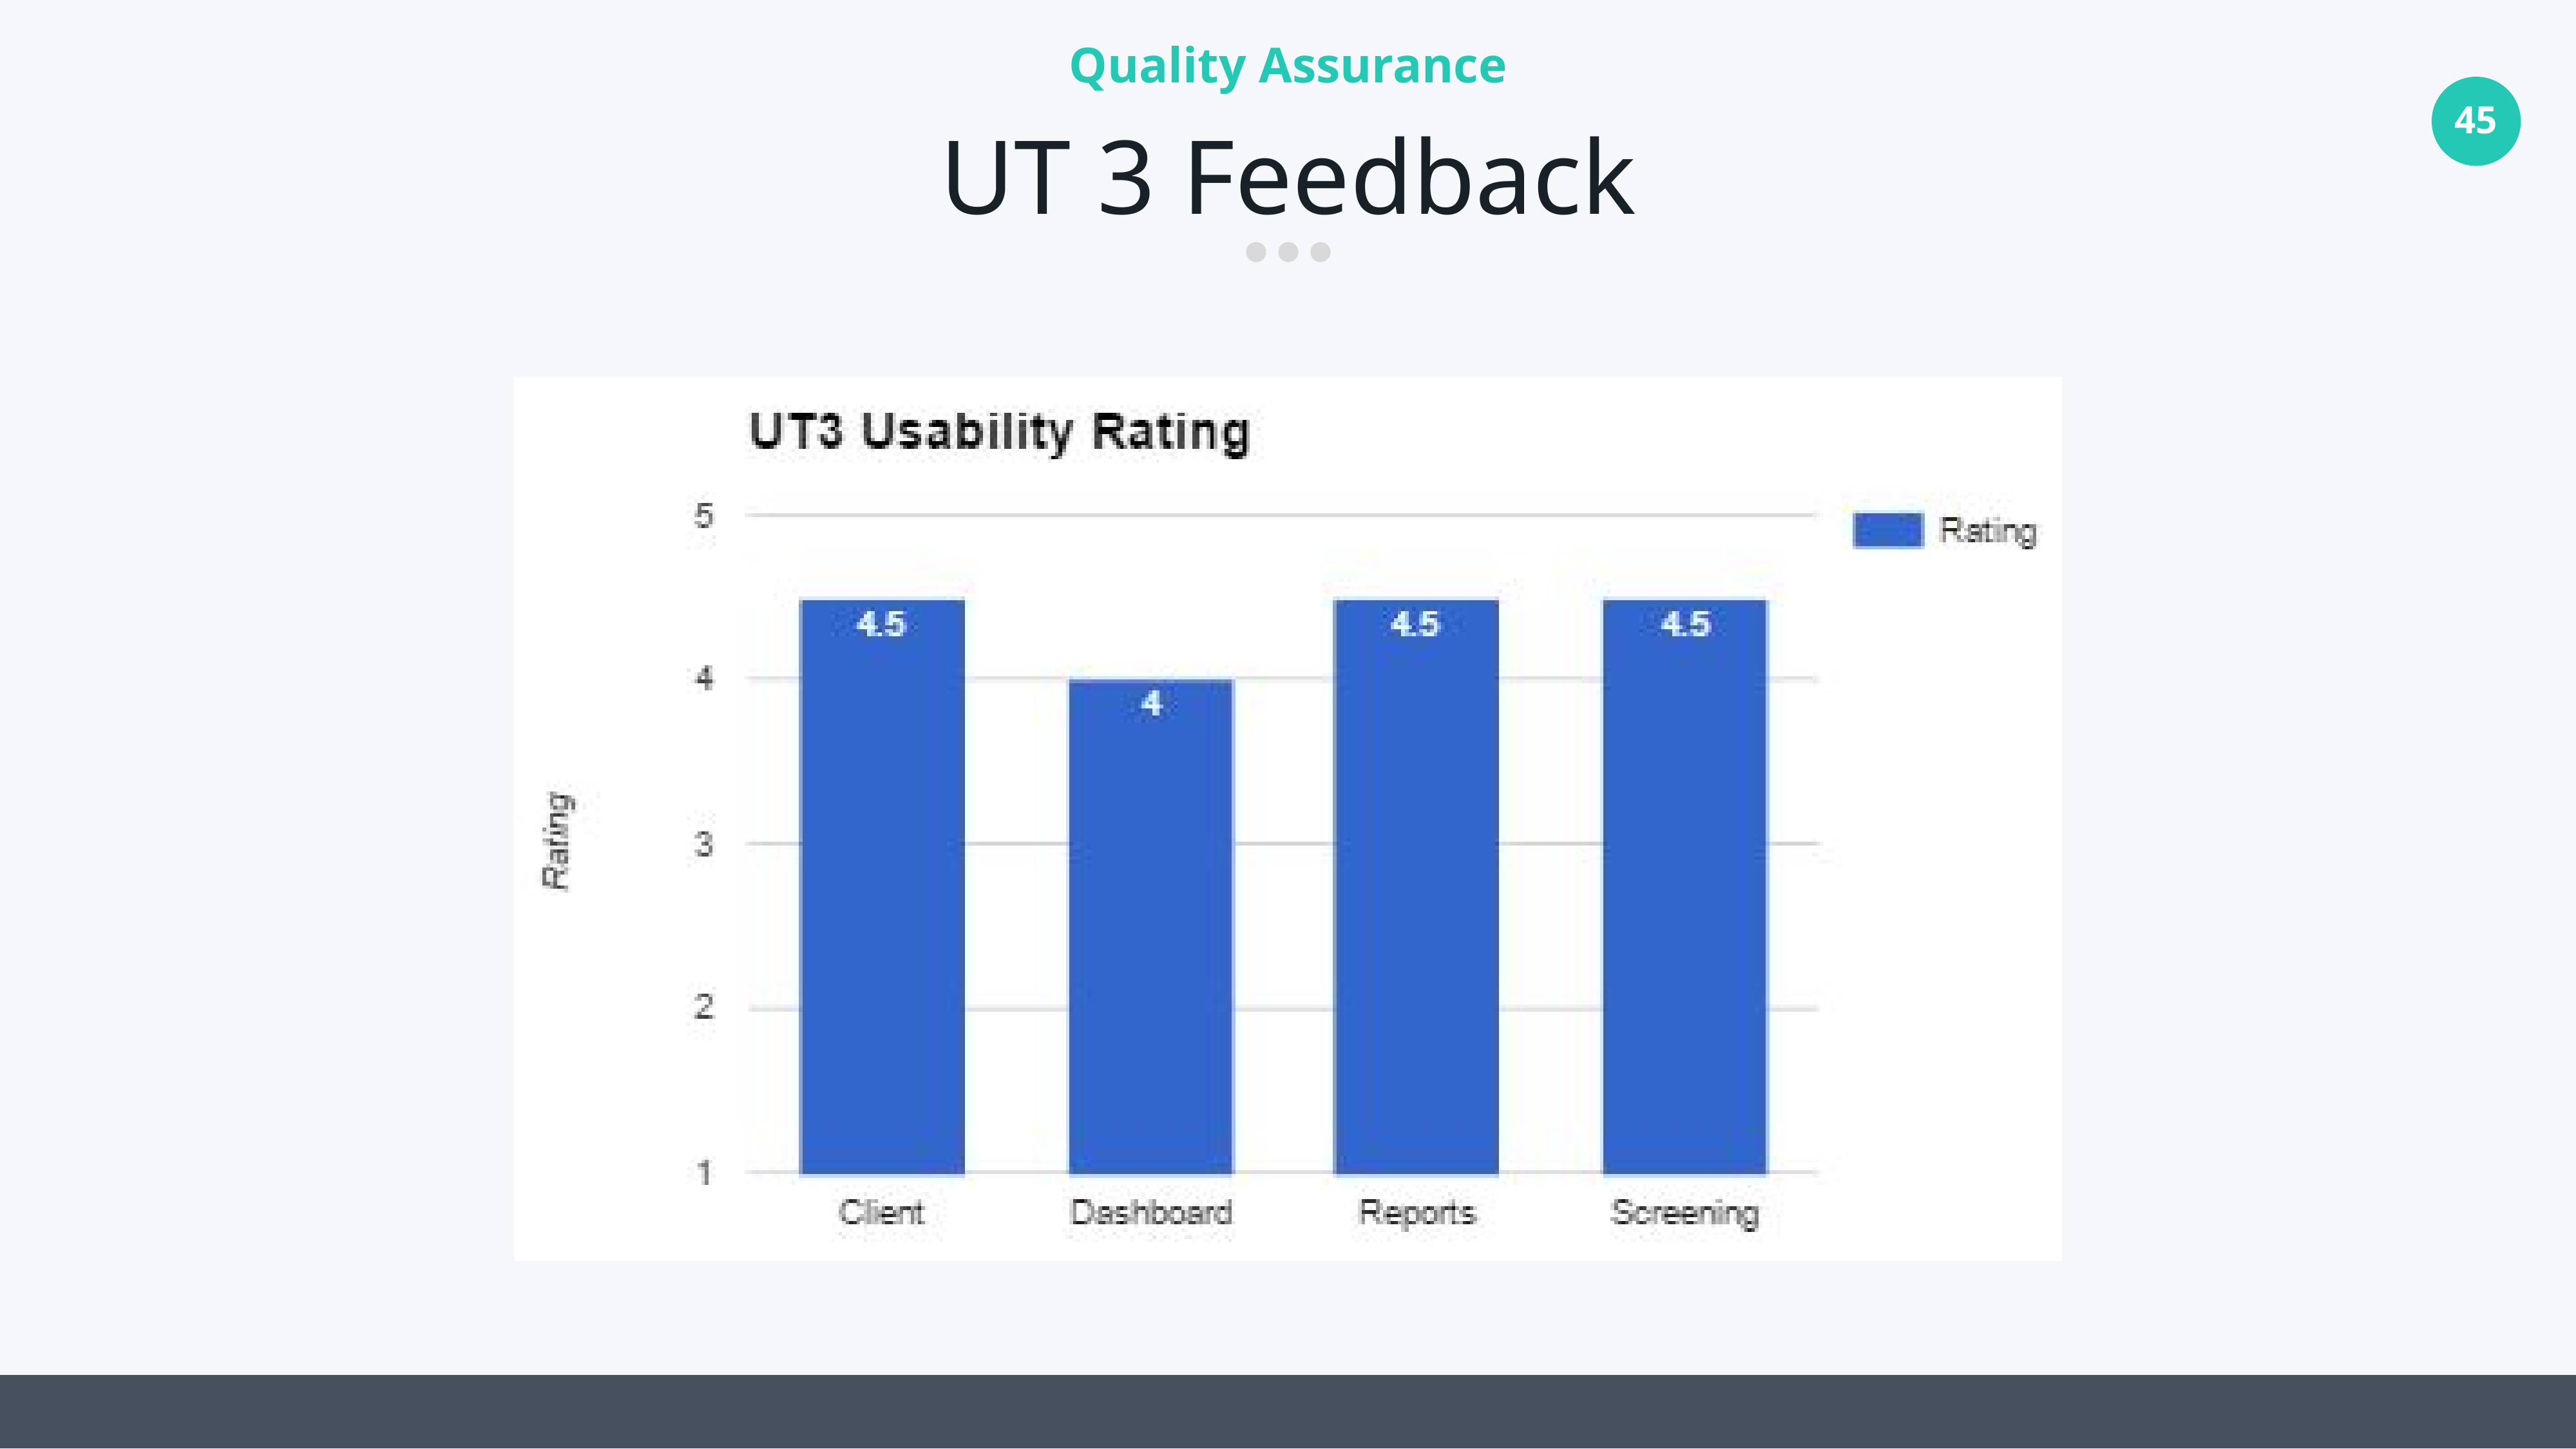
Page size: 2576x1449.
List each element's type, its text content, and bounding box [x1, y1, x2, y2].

picture [0, 1375, 2576, 1448]
text_box Quality Assurance [1069, 34, 1508, 93]
picture [514, 377, 2062, 1261]
text_box UT 3 Feedback [939, 112, 1637, 235]
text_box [1246, 242, 1331, 263]
